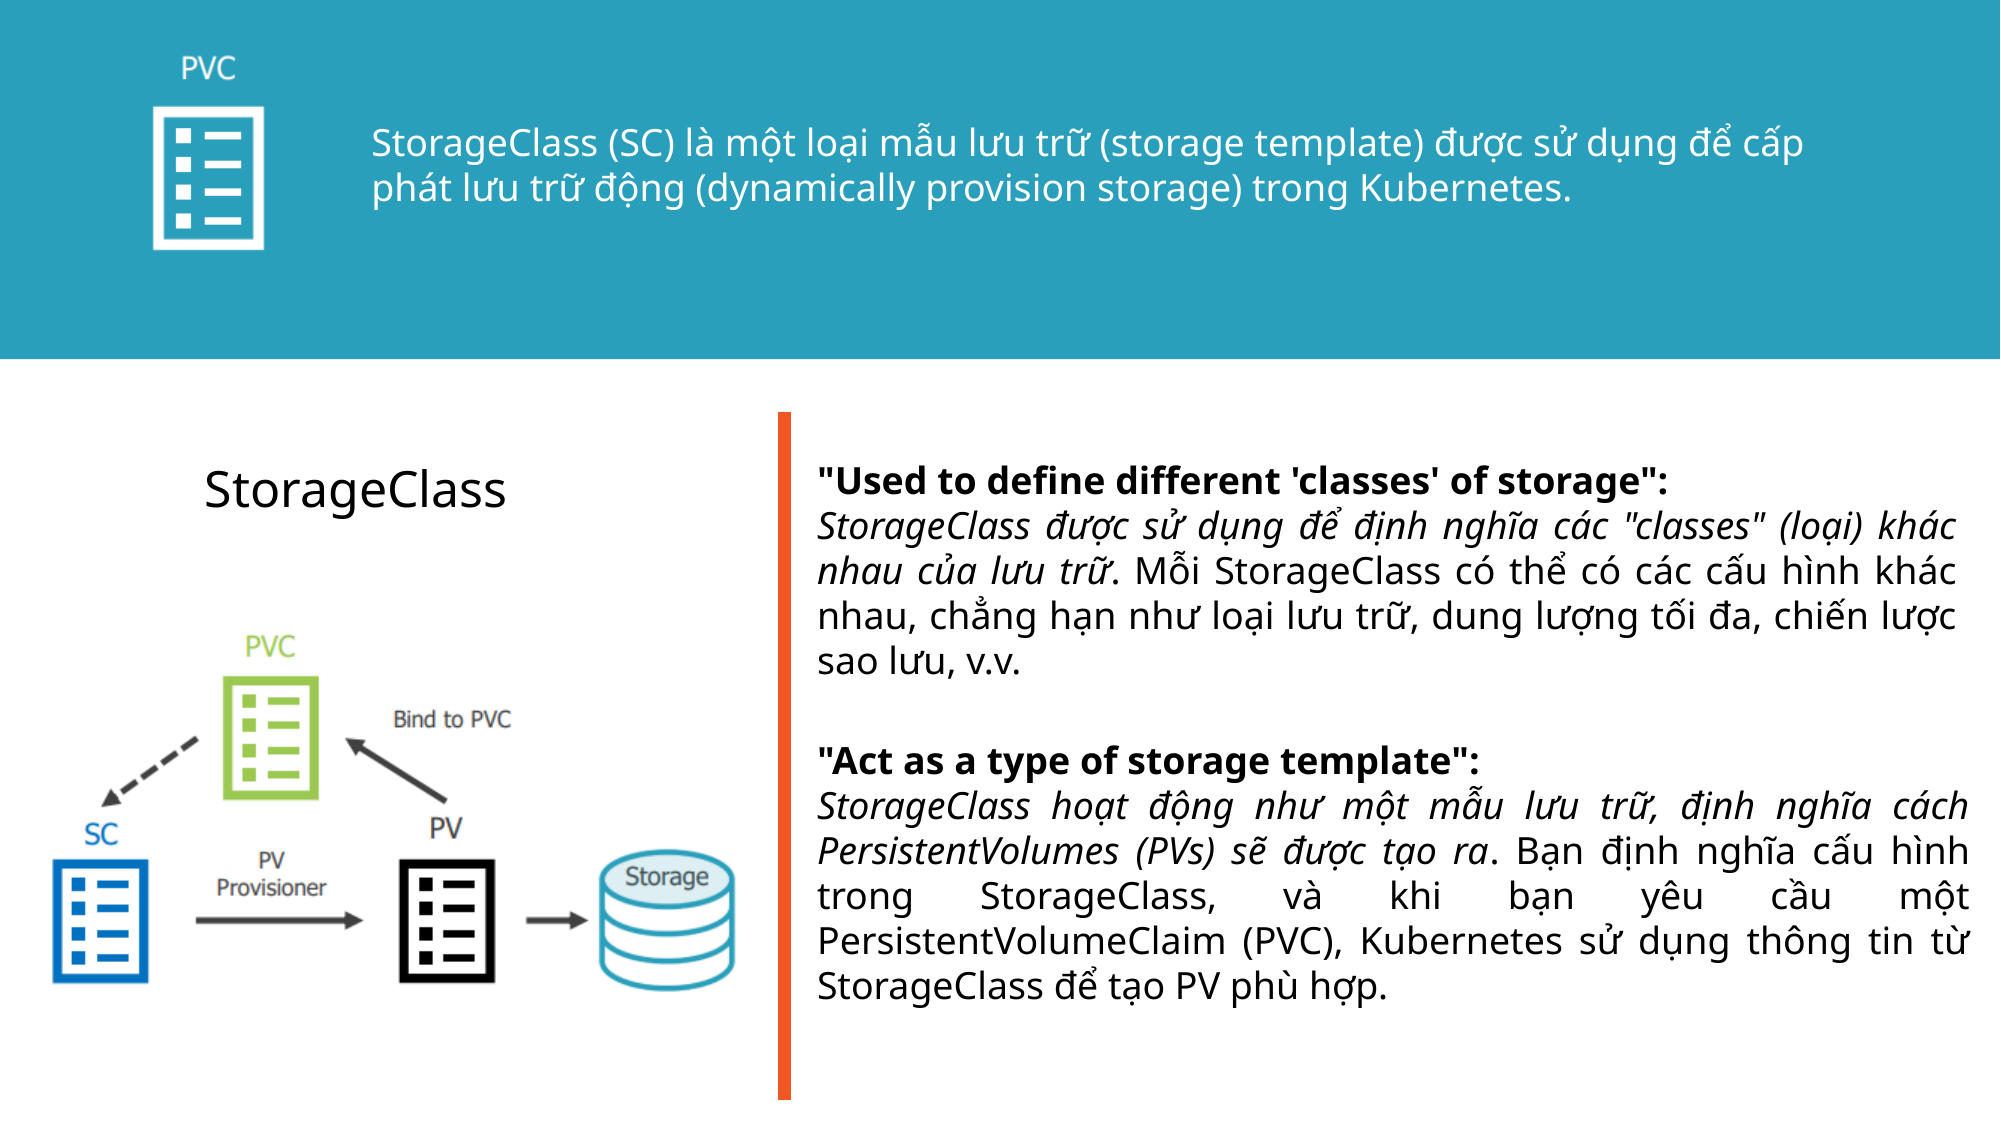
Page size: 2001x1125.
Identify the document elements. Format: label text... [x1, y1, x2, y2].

picture [27, 0, 369, 329]
text_box "Act as a type of storage template": StorageClass hoạt động như một mẫu lưu trữ, định nghĩa cách PersistentVolumes (PVs) sẽ được tạo ra. Bạn định nghĩa cấu hình trong StorageClass, và khi bạn yêu cầu một PersistentVolumeClaim (PVC), Kubernetes sử dụng thông tin từ StorageClass để tạo PV phù hợp. [802, 729, 1986, 1014]
text_box StorageClass [190, 449, 524, 525]
text_box StorageClass (SC) là một loại mẫu lưu trữ (storage template) được sử dụng để cấp phát lưu trữ động (dynamically provision storage) trong Kubernetes. [369, 111, 1866, 217]
text_box "Used to define different 'classes' of storage": StorageClass được sử dụng để định nghĩa các "classes" (loại) khác nhau của lưu trữ. Mỗi StorageClass có thể có các cấu hình khác nhau, chẳng hạn như loại lưu trữ, dung lượng tối đa, chiến lược sao lưu, v.v. [802, 449, 1973, 690]
picture [27, 615, 749, 1025]
text_box [0, 0, 2000, 360]
